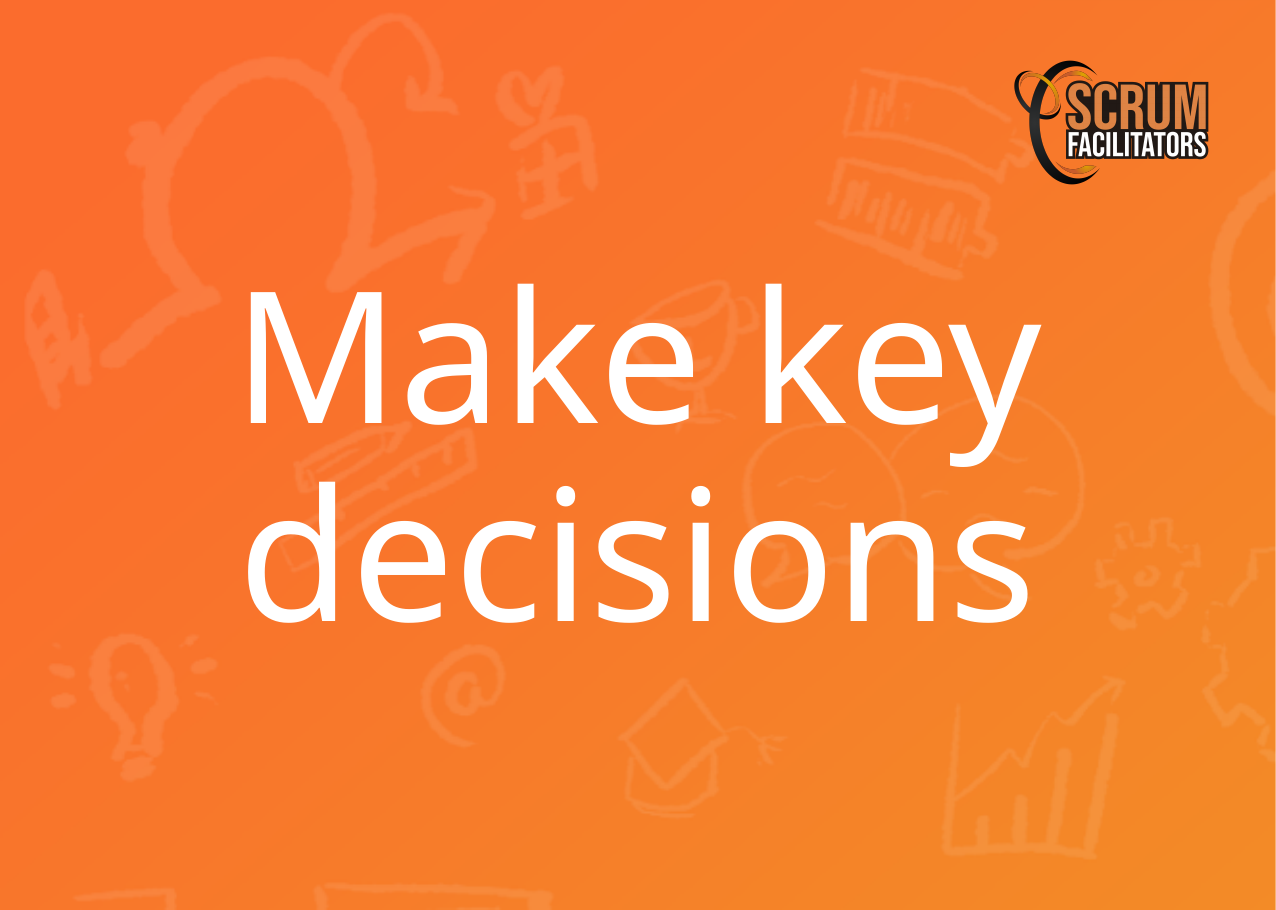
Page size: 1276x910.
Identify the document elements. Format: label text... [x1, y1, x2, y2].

list Make key decisions [132, 291, 1143, 618]
picture [0, 0, 1276, 910]
